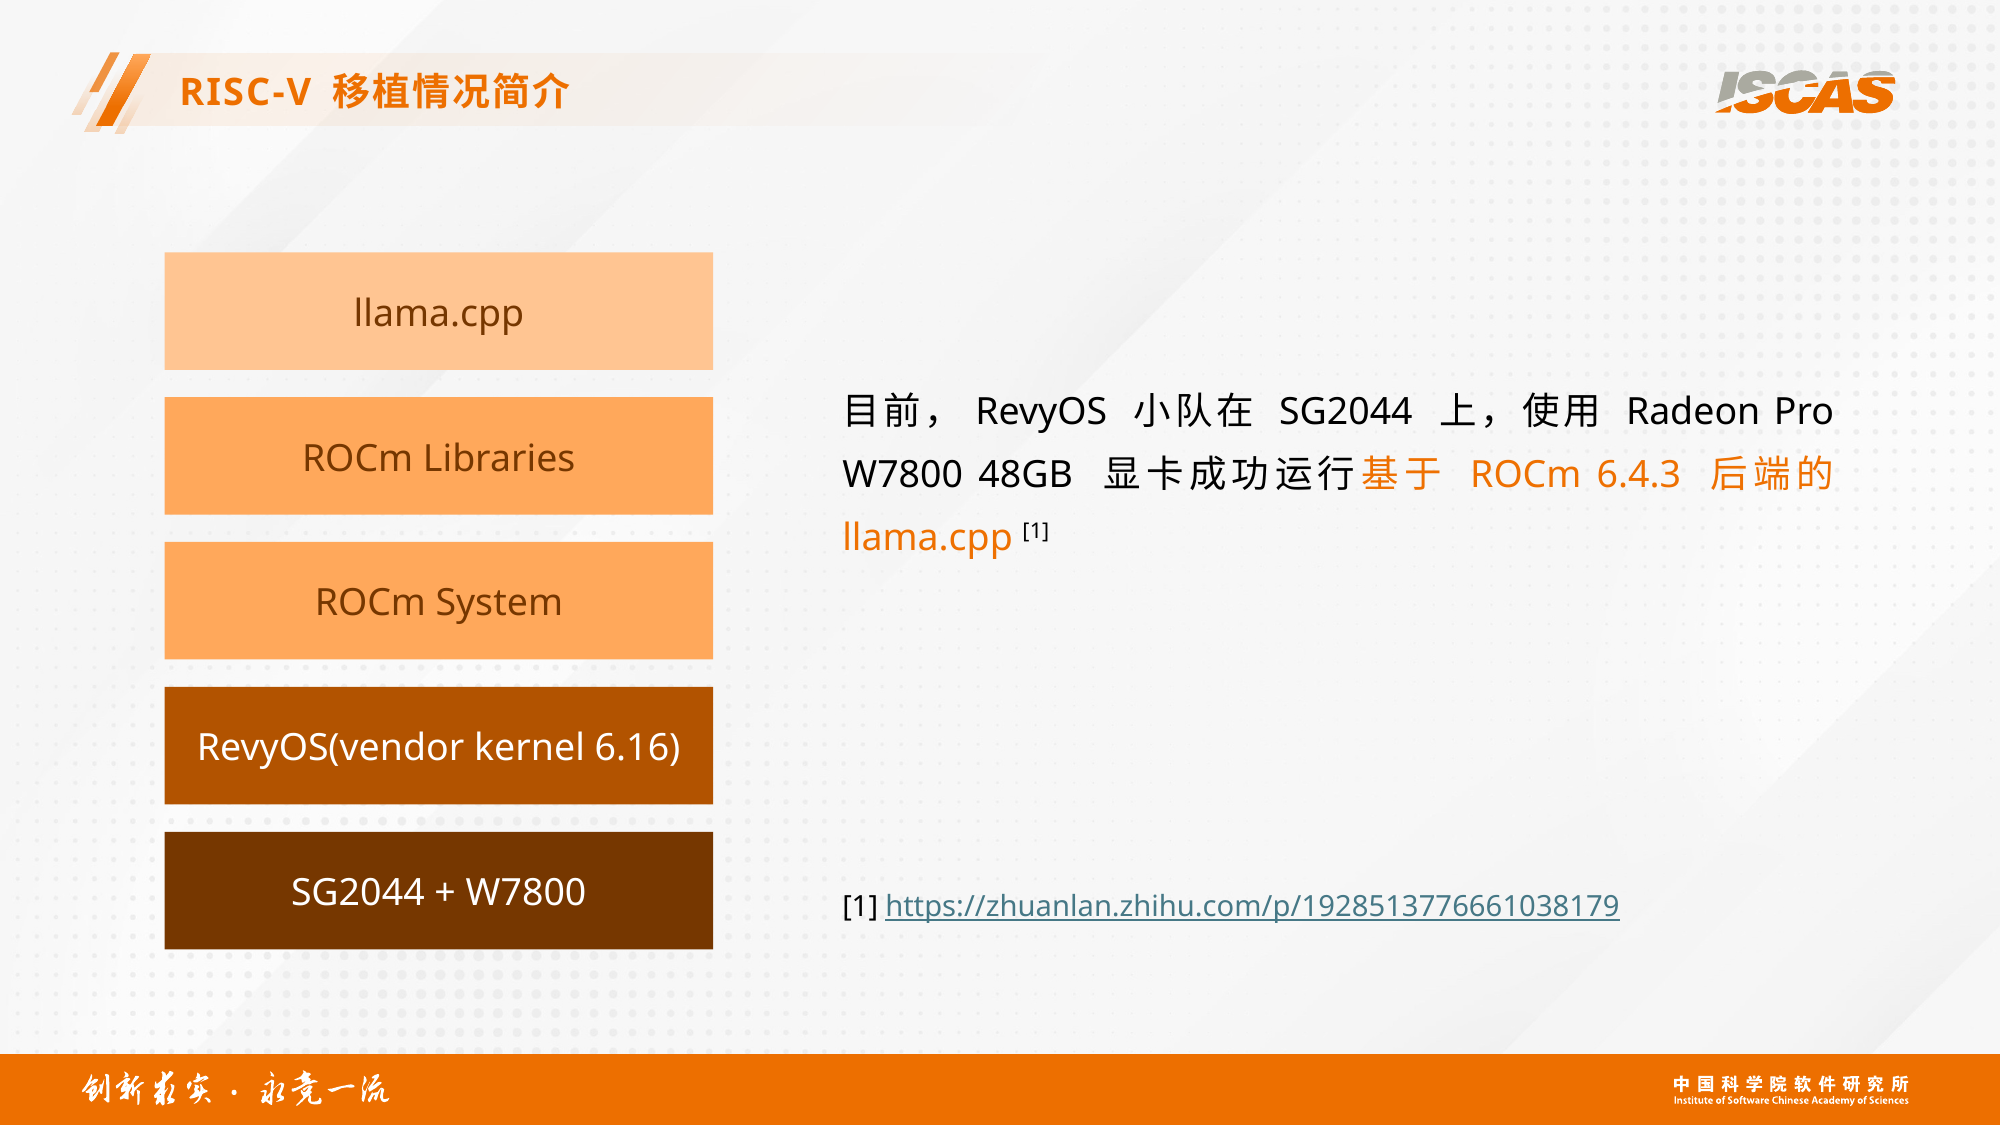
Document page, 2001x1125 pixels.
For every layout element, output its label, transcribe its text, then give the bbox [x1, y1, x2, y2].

text_box ROCm System [163, 540, 715, 661]
text_box ROCm Libraries [163, 396, 715, 516]
title RISC-V 移植情况简介 [164, 59, 1288, 121]
text_box RevyOS(vendor kernel 6.16) [163, 685, 715, 806]
text_box llama.cpp [163, 251, 715, 372]
text_box SG2044 + W7800 [163, 830, 715, 951]
text_box [1] https://zhuanlan.zhihu.com/p/1928513776661038179 [822, 857, 1854, 937]
list 目前，RevyOS 小队在 SG2044 上，使用 Radeon Pro W7800 48GB 显卡成功运行基于 ROCm 6.4.3 后端的 llama.cpp [1] [822, 359, 1854, 500]
